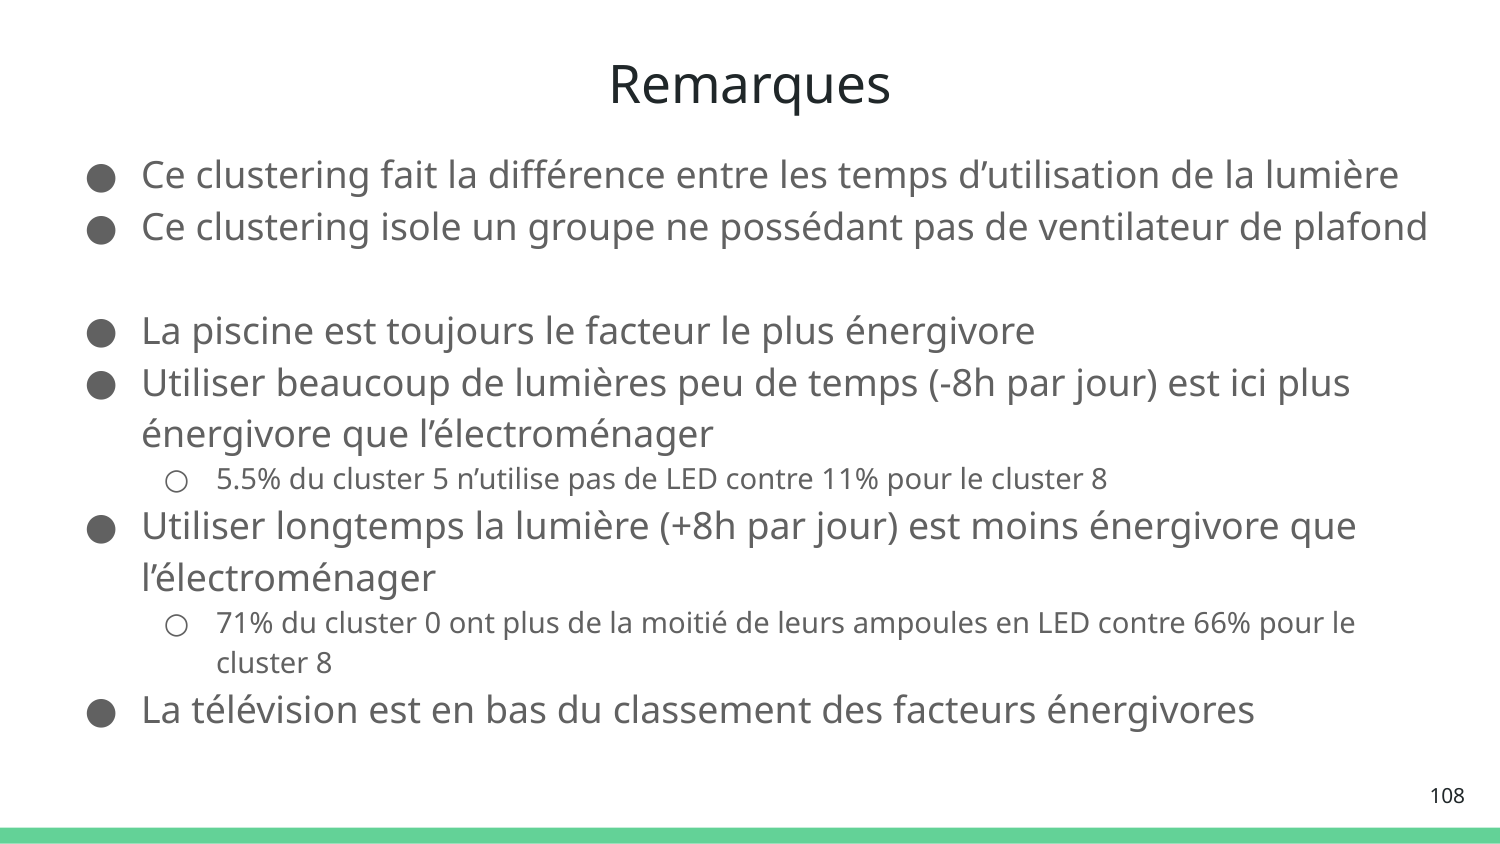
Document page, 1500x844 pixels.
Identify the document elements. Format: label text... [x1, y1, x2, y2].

list Ce clustering fait la différence entre les temps d’utilisation de la lumière Ce clustering isole un groupe ne possédant pas de ventilateur de plafond La piscine est toujours le facteur le plus énergivore Utiliser beaucoup de lumières peu de temps (-8h par jour) est ici plus énergivore que l’électroménager 5.5% du cluster 5 n’utilise pas de LED contre 11% pour le cluster 8 Utiliser longtemps la lumière (+8h par jour) est moins énergivore que l’électroménager 71% du cluster 0 ont plus de la moitié de leurs ampoules en LED contre 66% pour le cluster 8 La télévision est en bas du classement des facteurs énergivores [51, 129, 1449, 806]
title Remarques [51, 35, 1449, 129]
slide_number ‹#› [1389, 764, 1480, 830]
